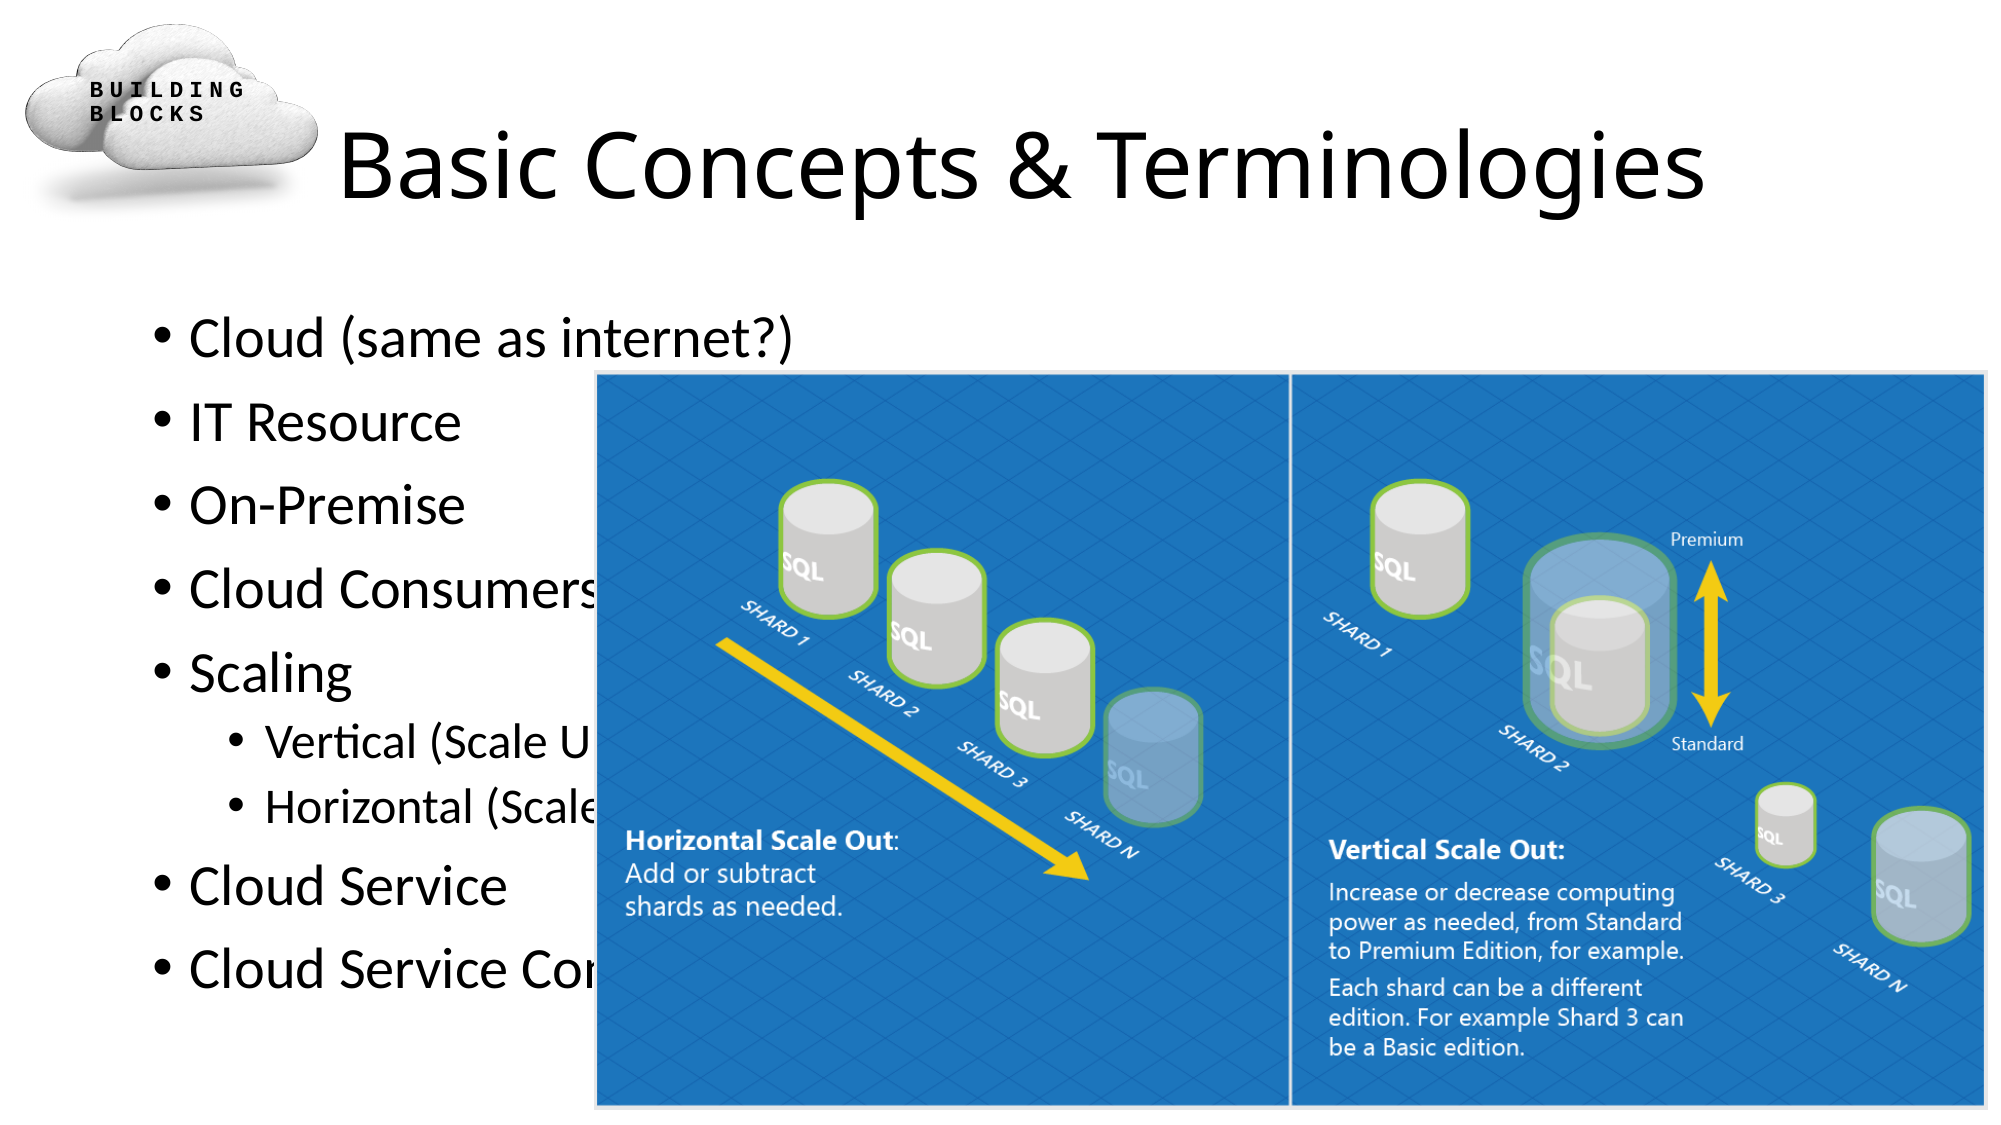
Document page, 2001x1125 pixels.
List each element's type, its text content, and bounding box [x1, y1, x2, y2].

picture [21, 0, 322, 223]
title Basic Concepts & Terminologies [321, 59, 1863, 278]
list Cloud (same as internet?) IT Resource On-Premise Cloud Consumers & Cloud Providers Scaling Vertical (Scale Up) Horizontal (Scale Out) Cloud Service Cloud Service Consumer [137, 299, 1863, 1014]
picture [594, 370, 1988, 1110]
